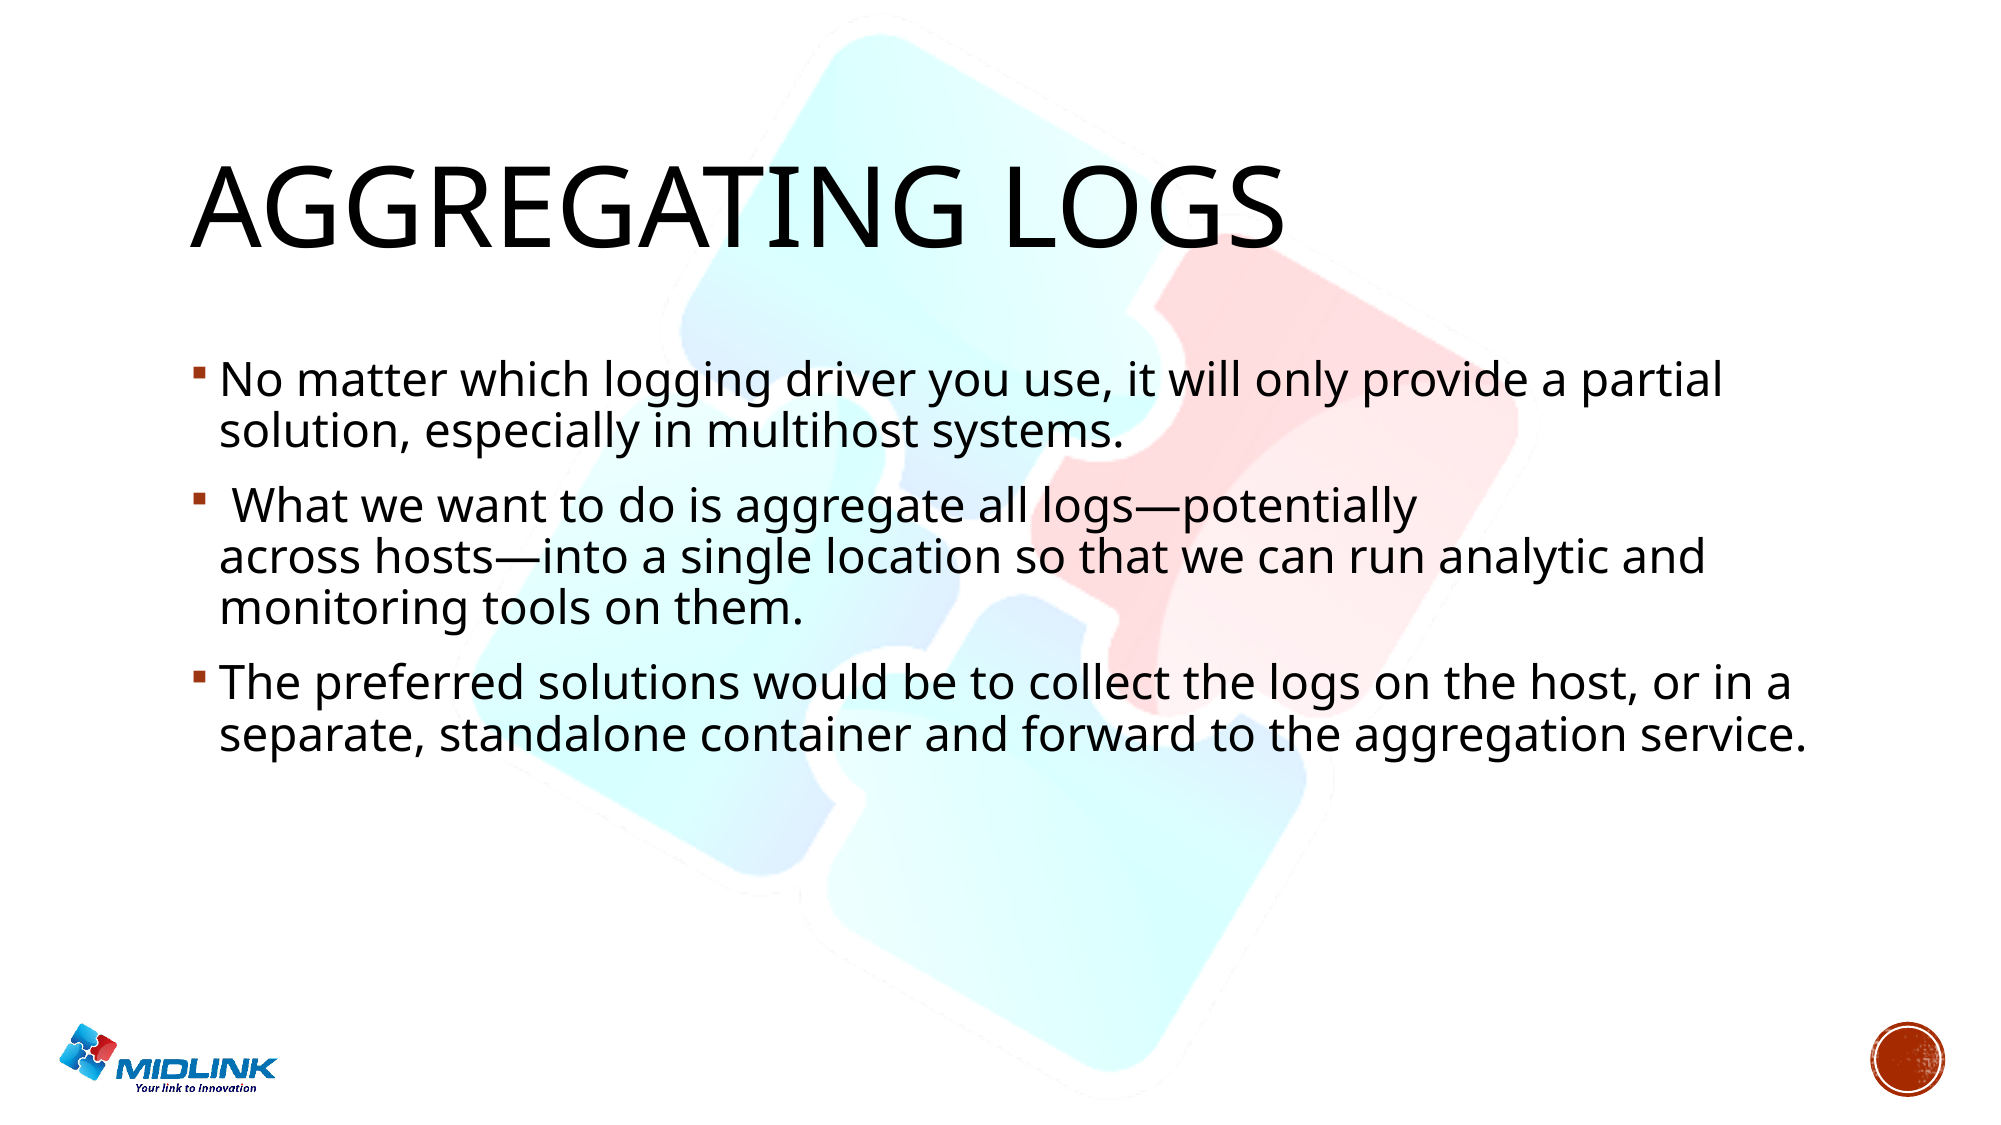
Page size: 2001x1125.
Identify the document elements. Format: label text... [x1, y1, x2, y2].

title Aggregating logs [175, 79, 1826, 344]
picture [49, 1017, 287, 1096]
list No matter which logging driver you use, it will only provide a partial solution, especially in multihost systems. What we want to do is aggregate all logs—potentially across hosts—into a single location so that we can run analytic and monitoring tools on them. The preferred solutions would be to collect the logs on the host, or in a separate, standalone container and forward to the aggregation service. [175, 348, 1826, 1013]
